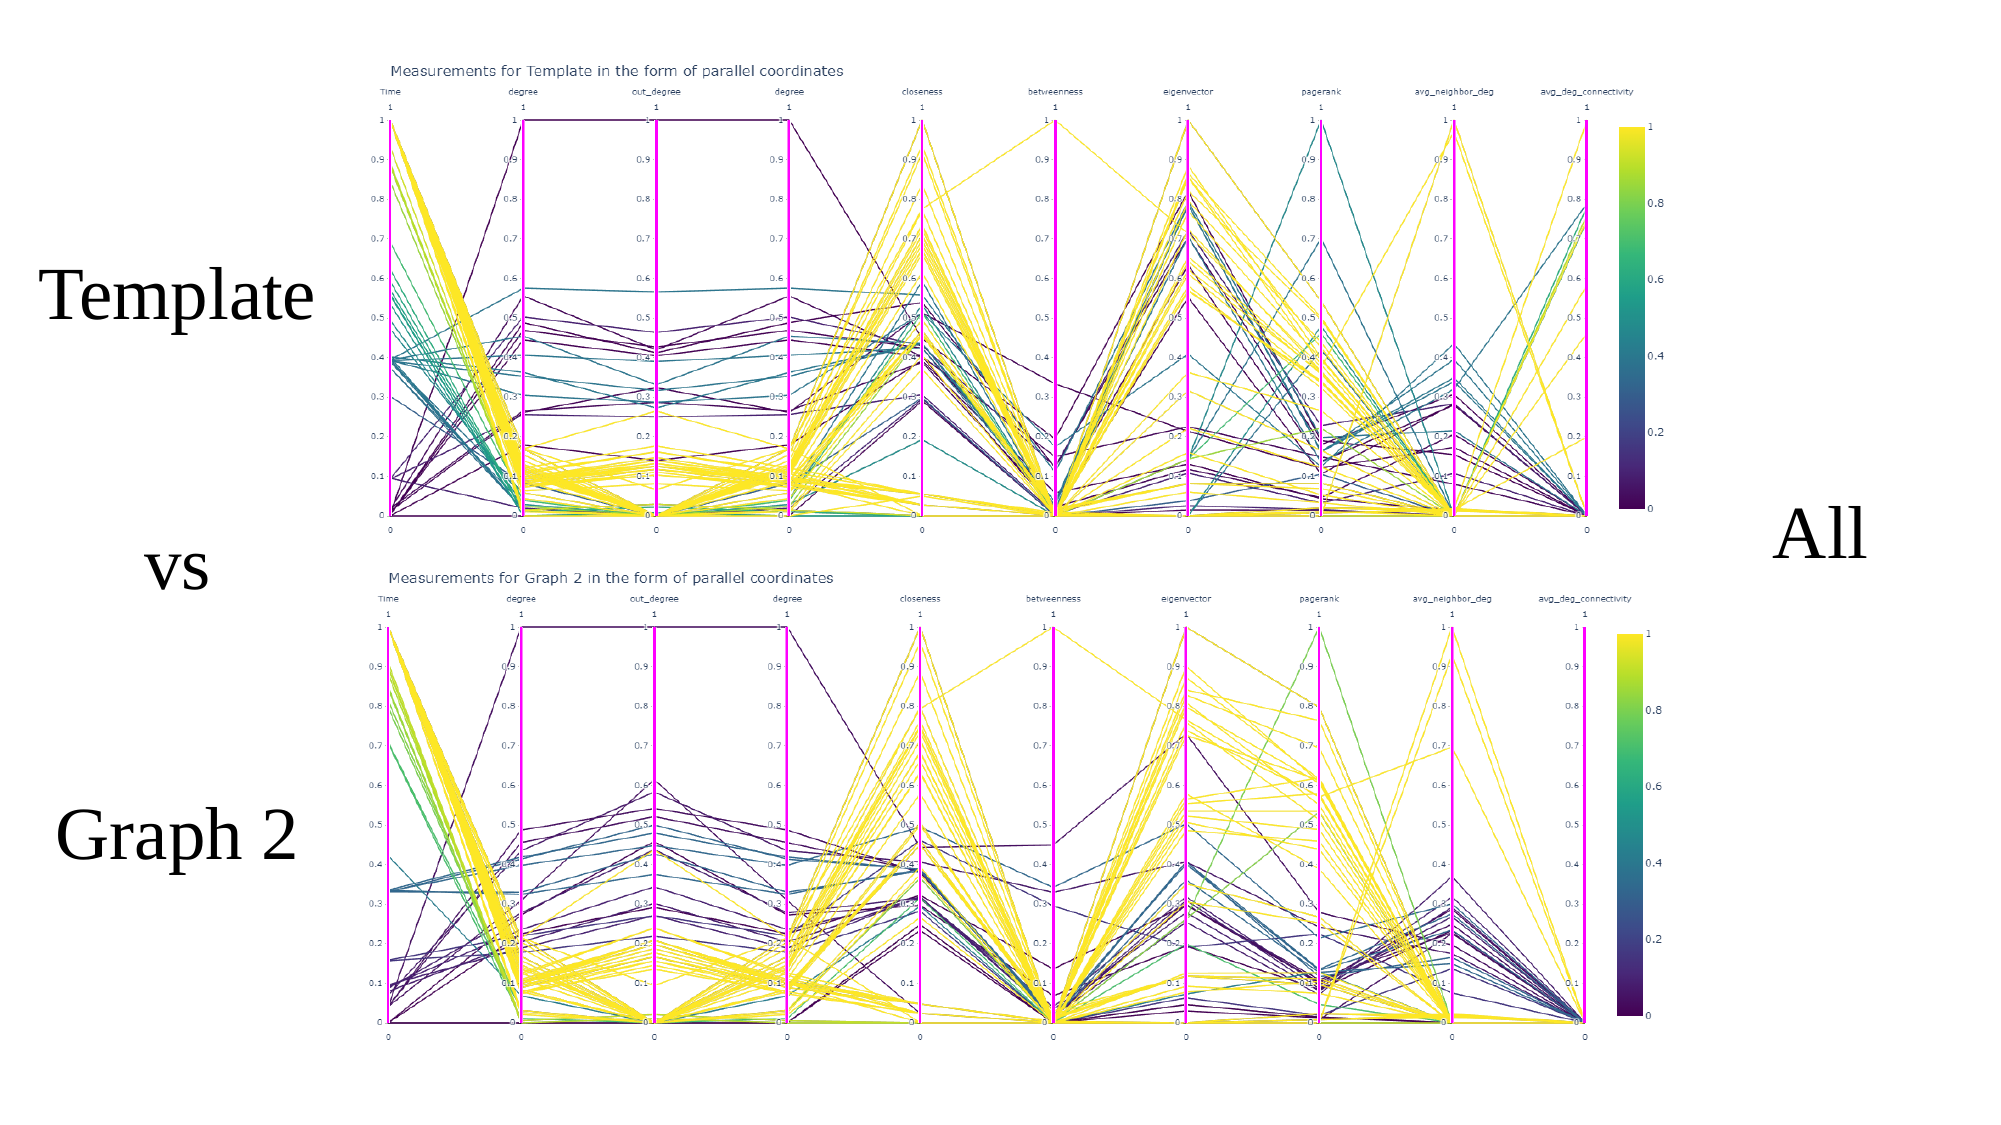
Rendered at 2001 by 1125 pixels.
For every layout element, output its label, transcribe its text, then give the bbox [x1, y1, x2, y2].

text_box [320, 33, 1680, 1092]
text_box All [1758, 475, 1884, 581]
picture [288, 22, 1648, 1081]
text_box Template vs Graph 2 [23, 236, 289, 882]
